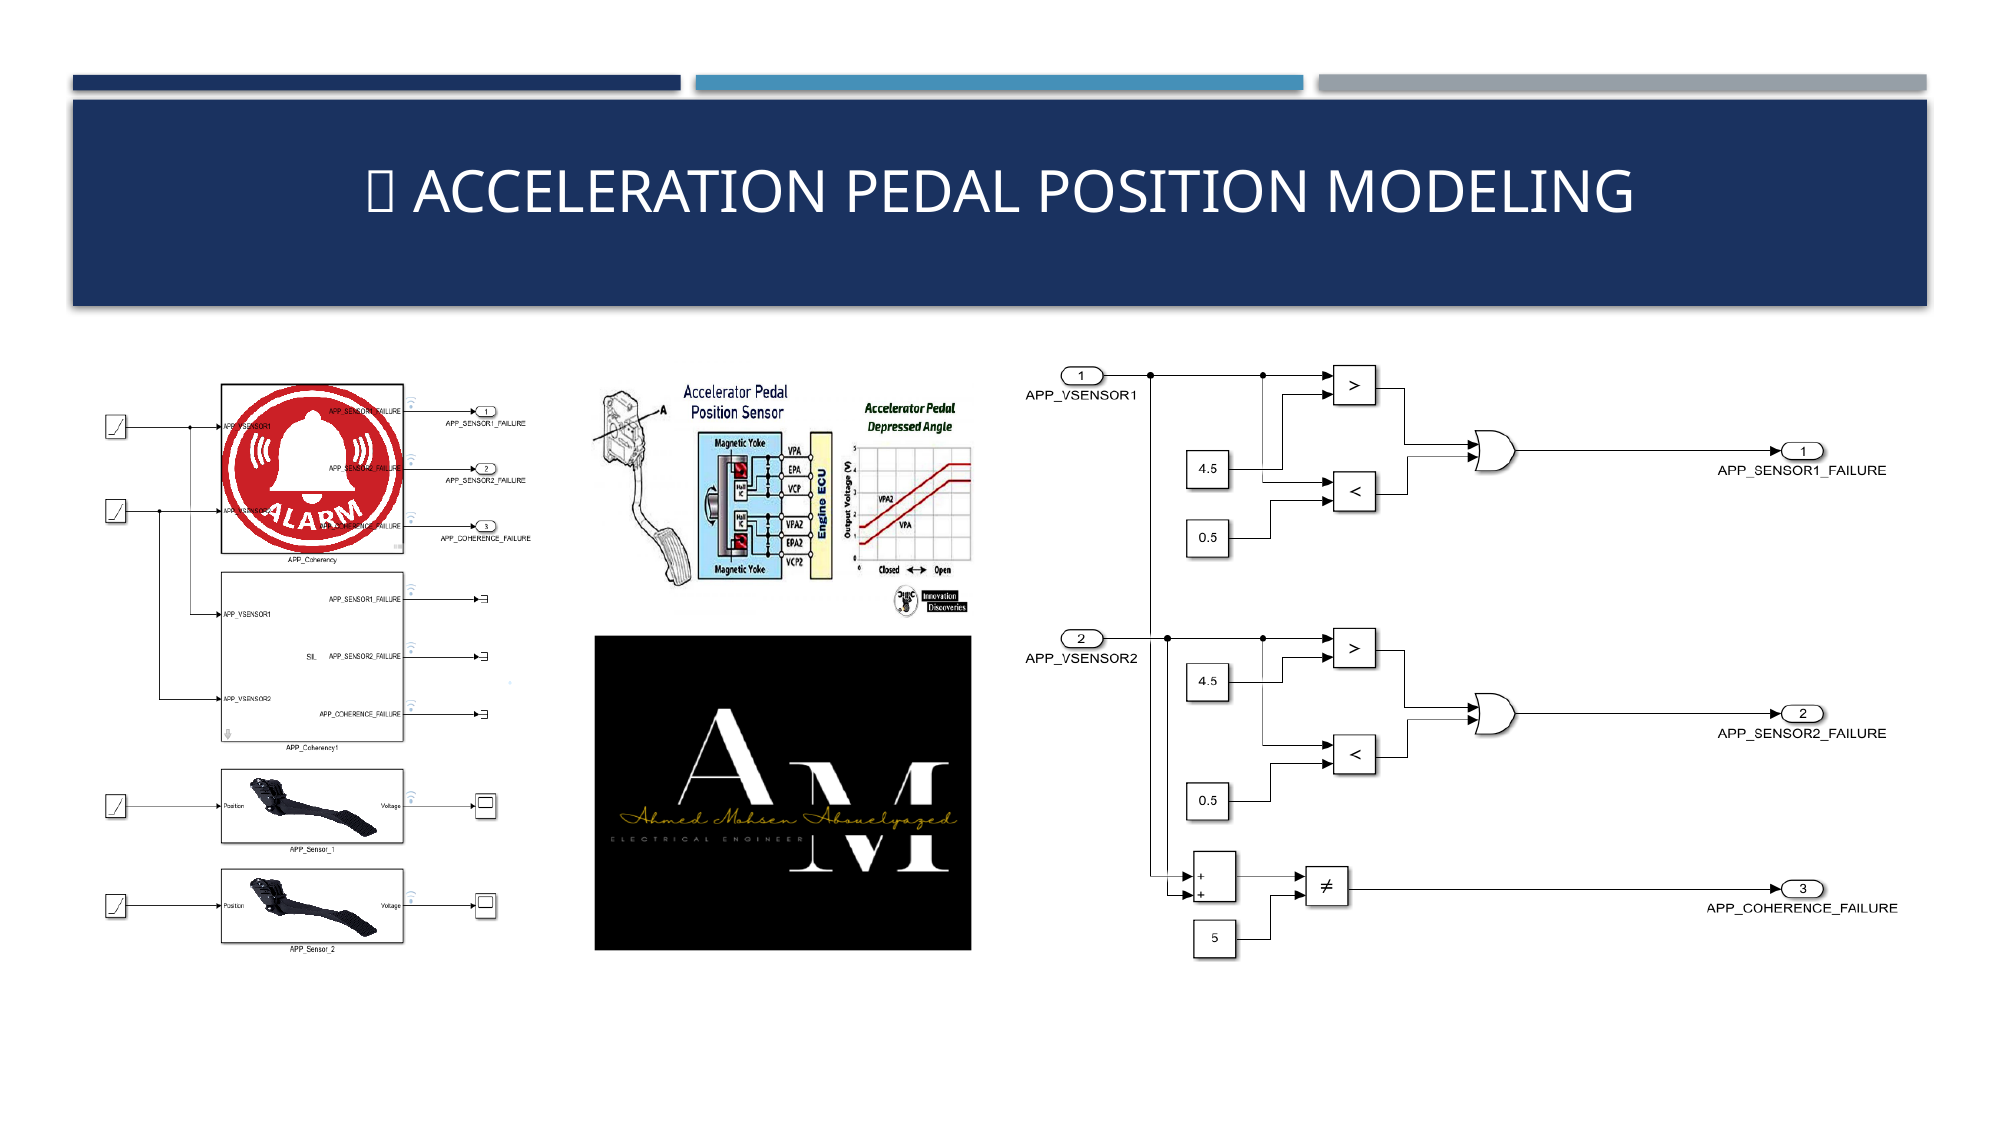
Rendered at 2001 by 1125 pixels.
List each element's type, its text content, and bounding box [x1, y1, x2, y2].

title 🔧 Acceleration Pedal Position Modeling [95, 119, 1905, 282]
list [94, 356, 986, 962]
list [1014, 356, 1906, 962]
